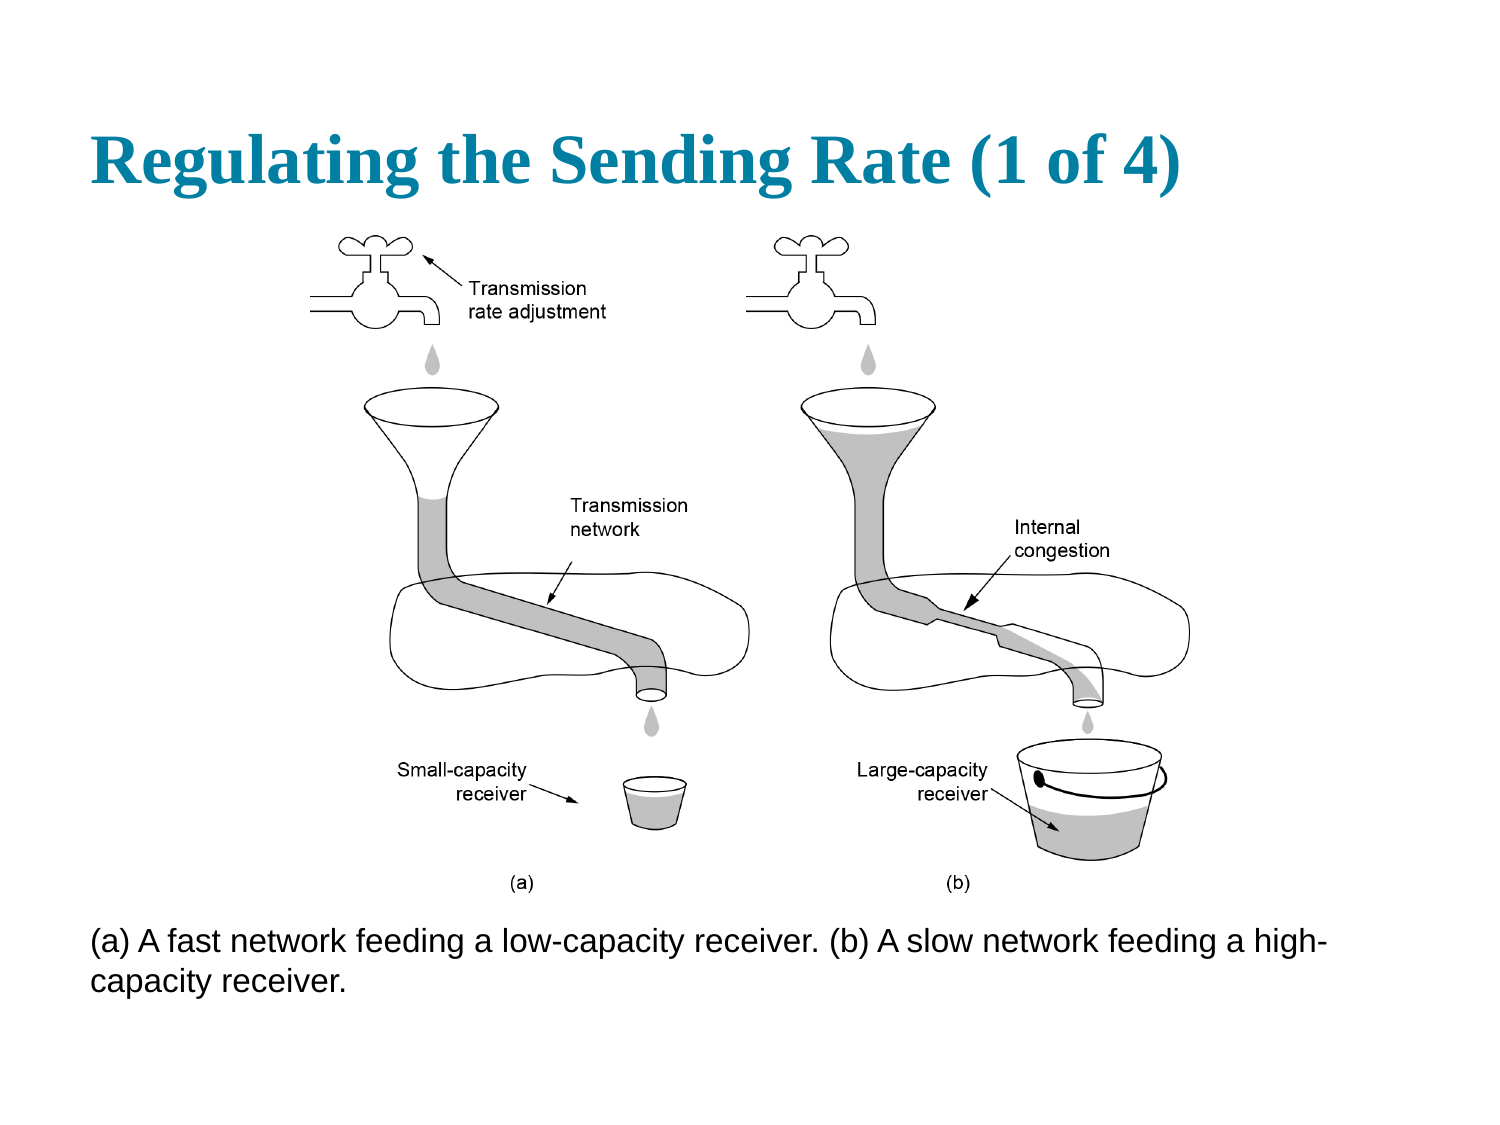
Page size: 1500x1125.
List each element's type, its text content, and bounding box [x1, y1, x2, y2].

list (a) A fast network feeding a low-capacity receiver. (b) A slow network feeding a high-capacity receiver. [75, 911, 1425, 1015]
picture [310, 235, 1190, 894]
title Regulating the Sending Rate (1 of 4) [75, 37, 1425, 213]
